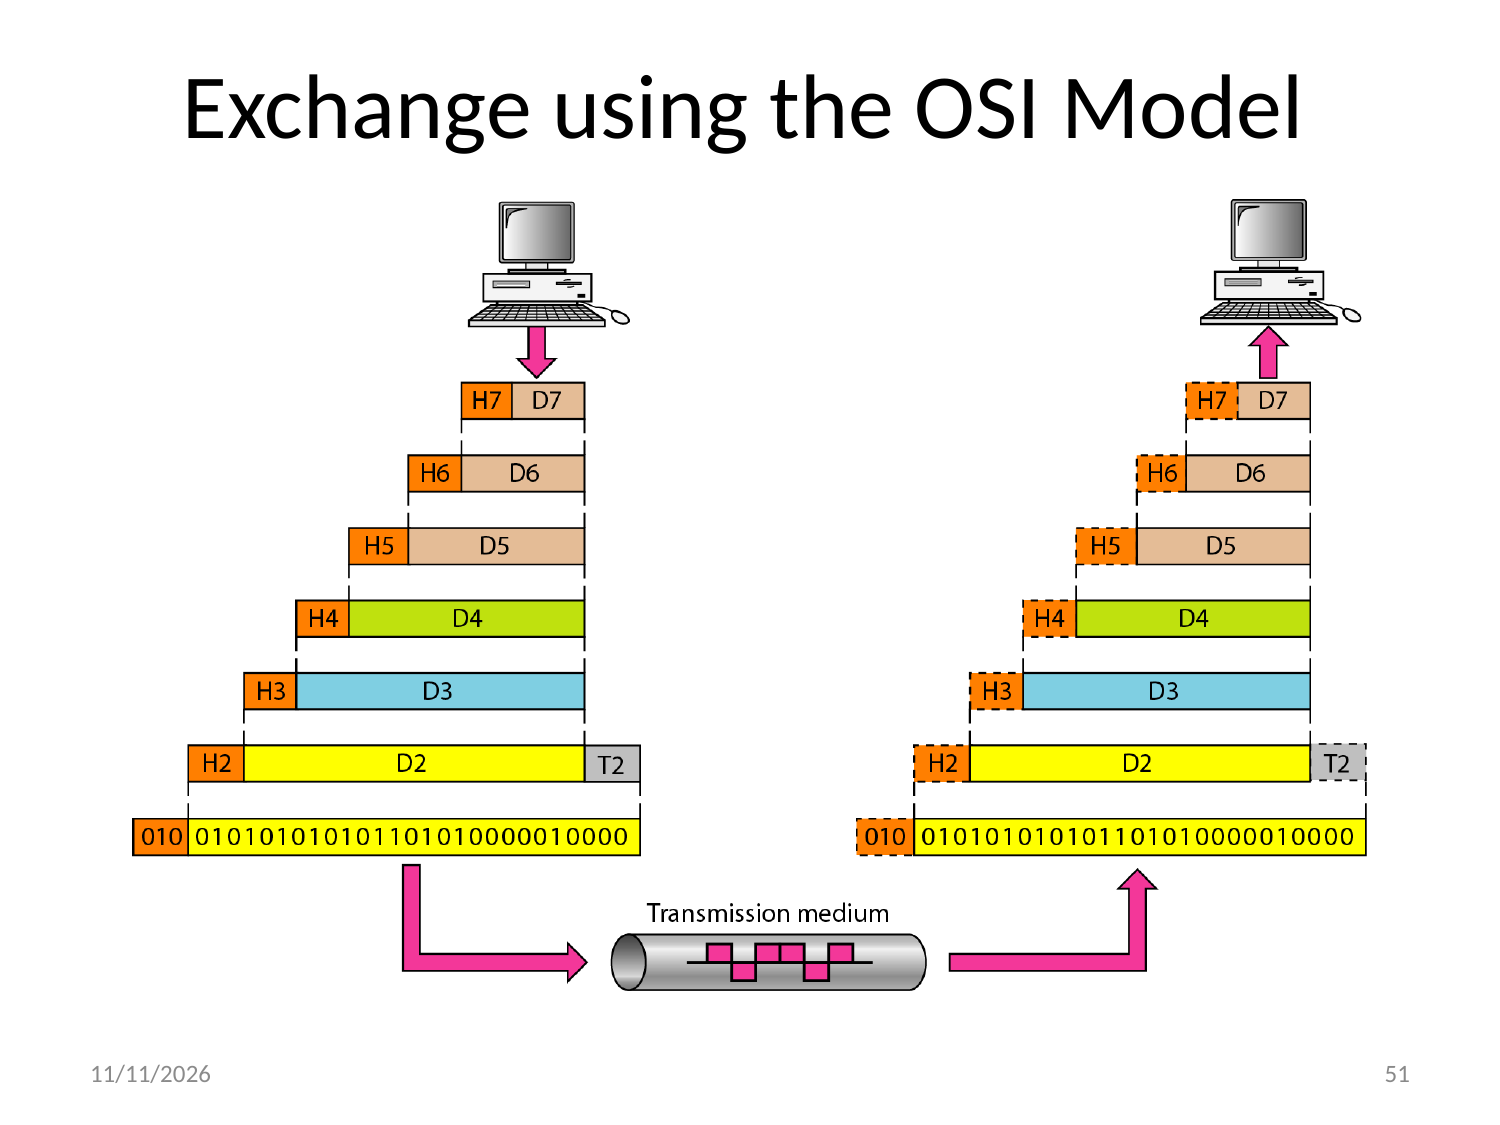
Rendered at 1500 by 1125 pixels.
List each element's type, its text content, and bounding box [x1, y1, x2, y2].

picture [0, 0, 1500, 1125]
slide_number 51 [1074, 1042, 1425, 1103]
title Exchange using the OSI Model [128, 7, 1360, 196]
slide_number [75, 1042, 425, 1103]
